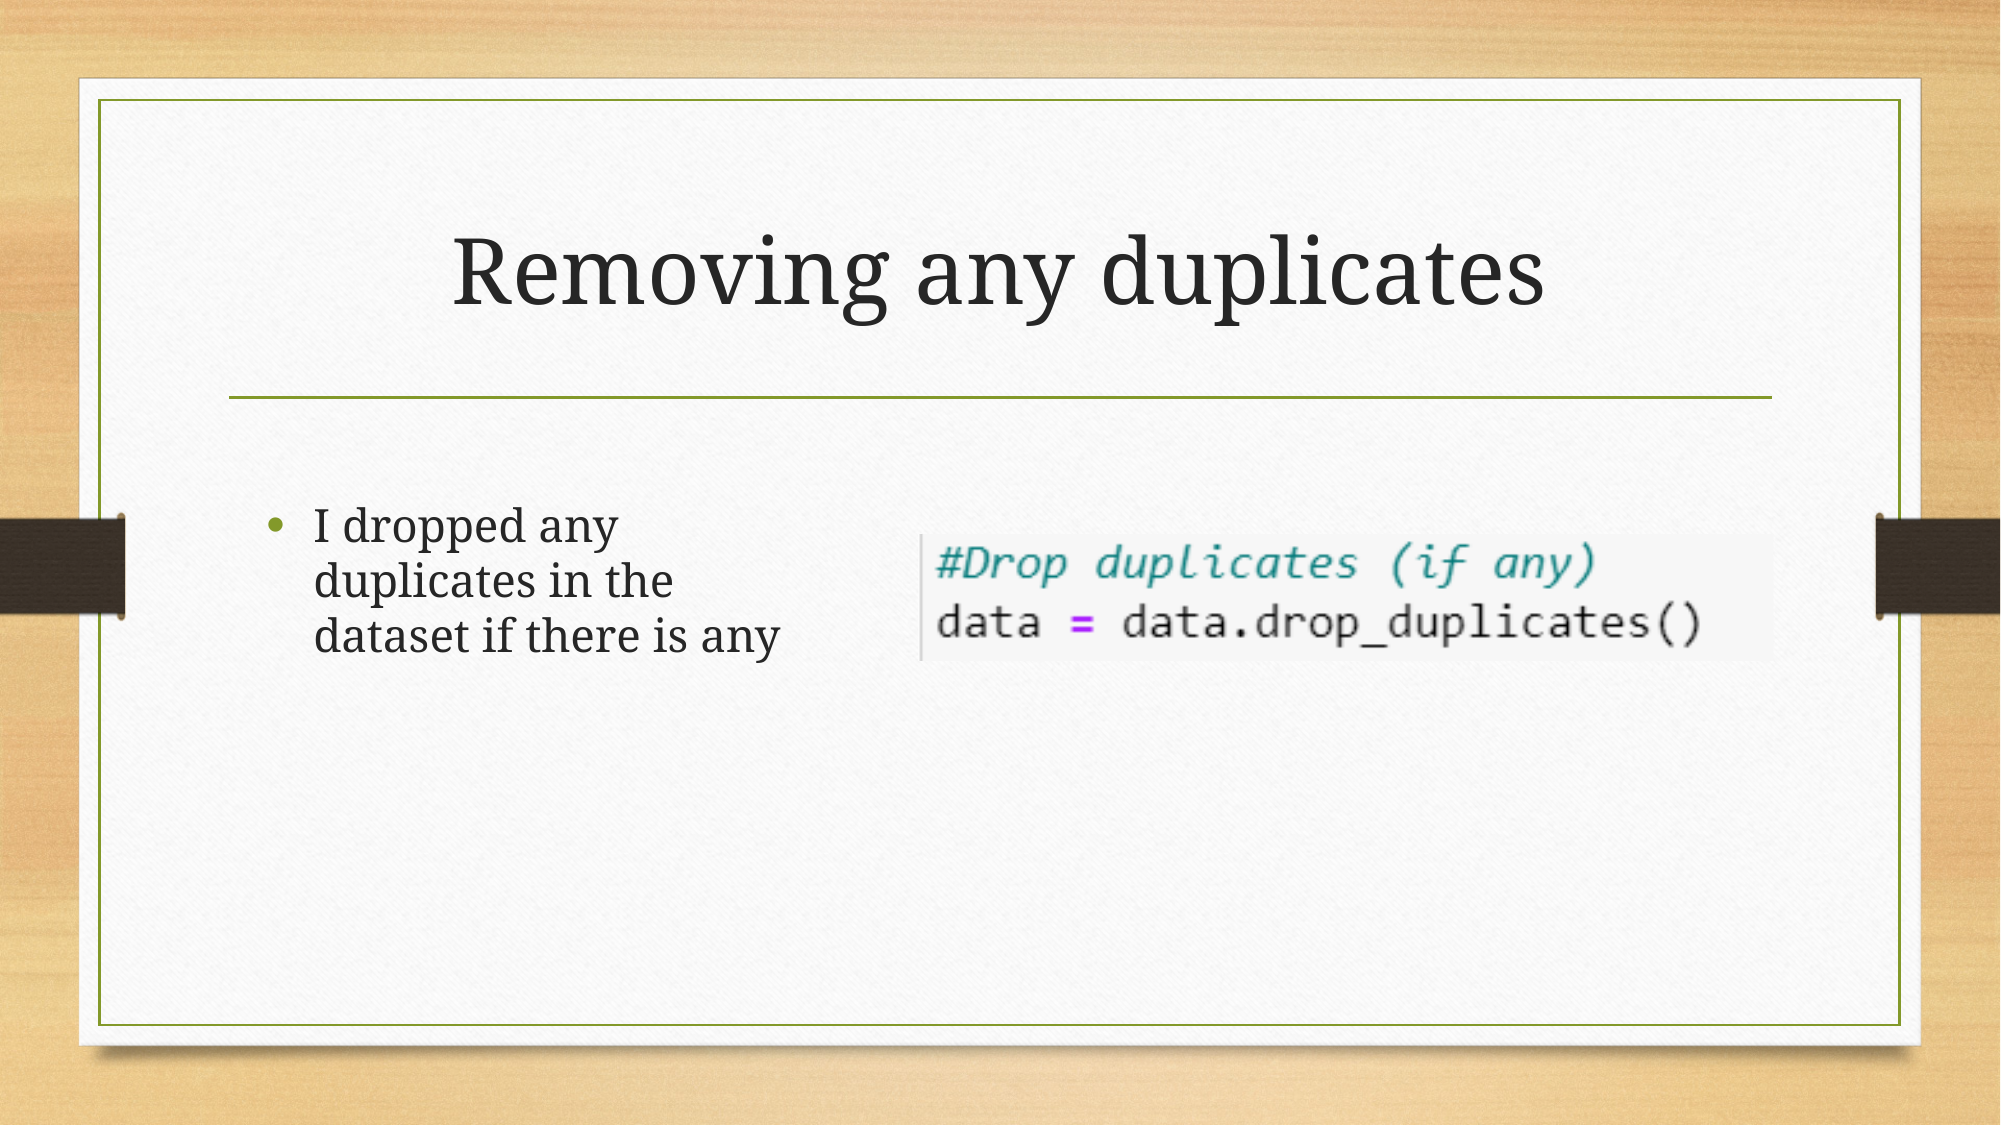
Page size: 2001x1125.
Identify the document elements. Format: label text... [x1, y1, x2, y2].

picture [0, 0, 2001, 1125]
list I dropped any duplicates in the dataset if there is any [251, 489, 809, 706]
title Removing any duplicates [212, 161, 1788, 375]
